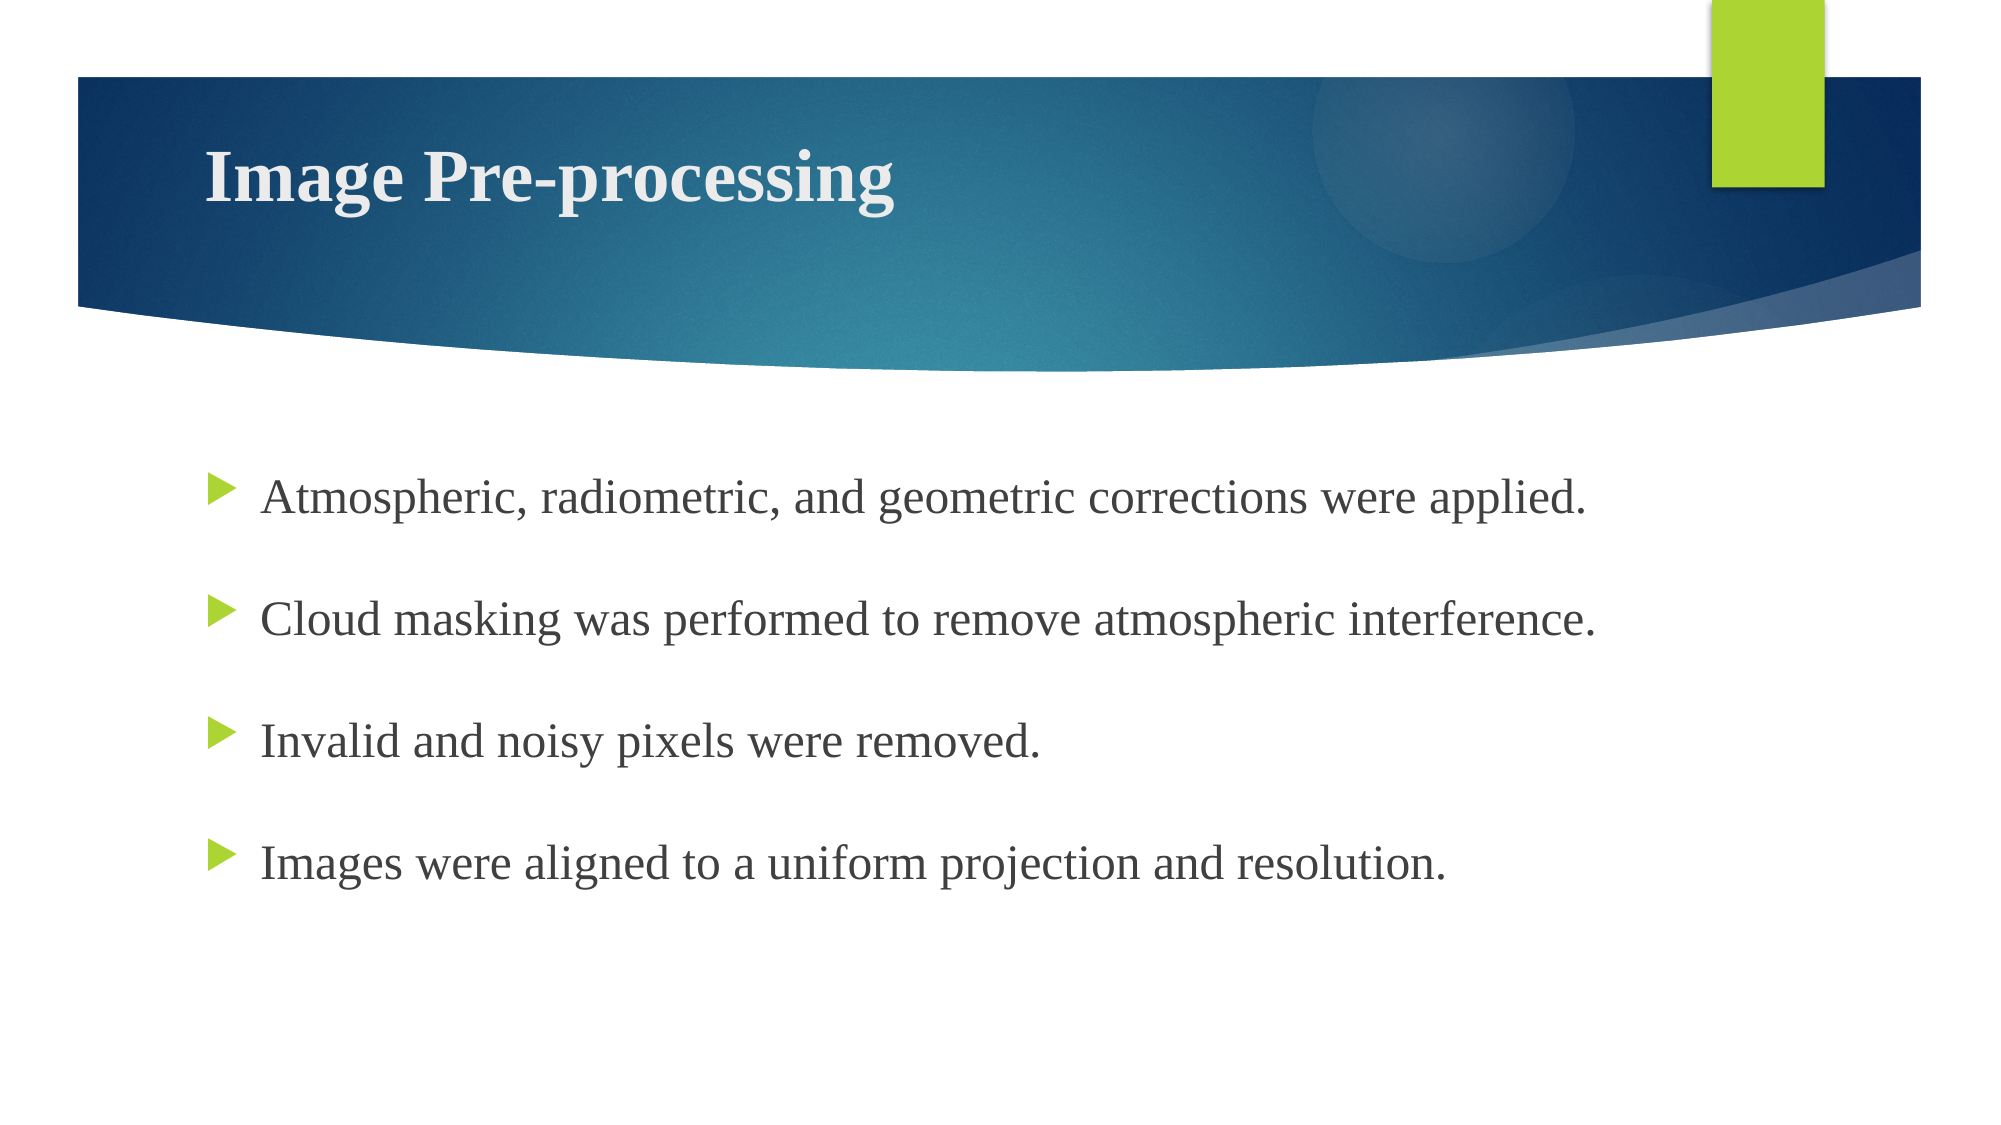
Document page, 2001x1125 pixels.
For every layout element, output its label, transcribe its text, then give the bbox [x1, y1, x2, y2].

title Image Pre-processing [189, 172, 1627, 349]
list Atmospheric, radiometric, and geometric corrections were applied. Cloud masking was performed to remove atmospheric interference. Invalid and noisy pixels were removed. Images were aligned to a uniform projection and resolution. [189, 427, 1627, 988]
